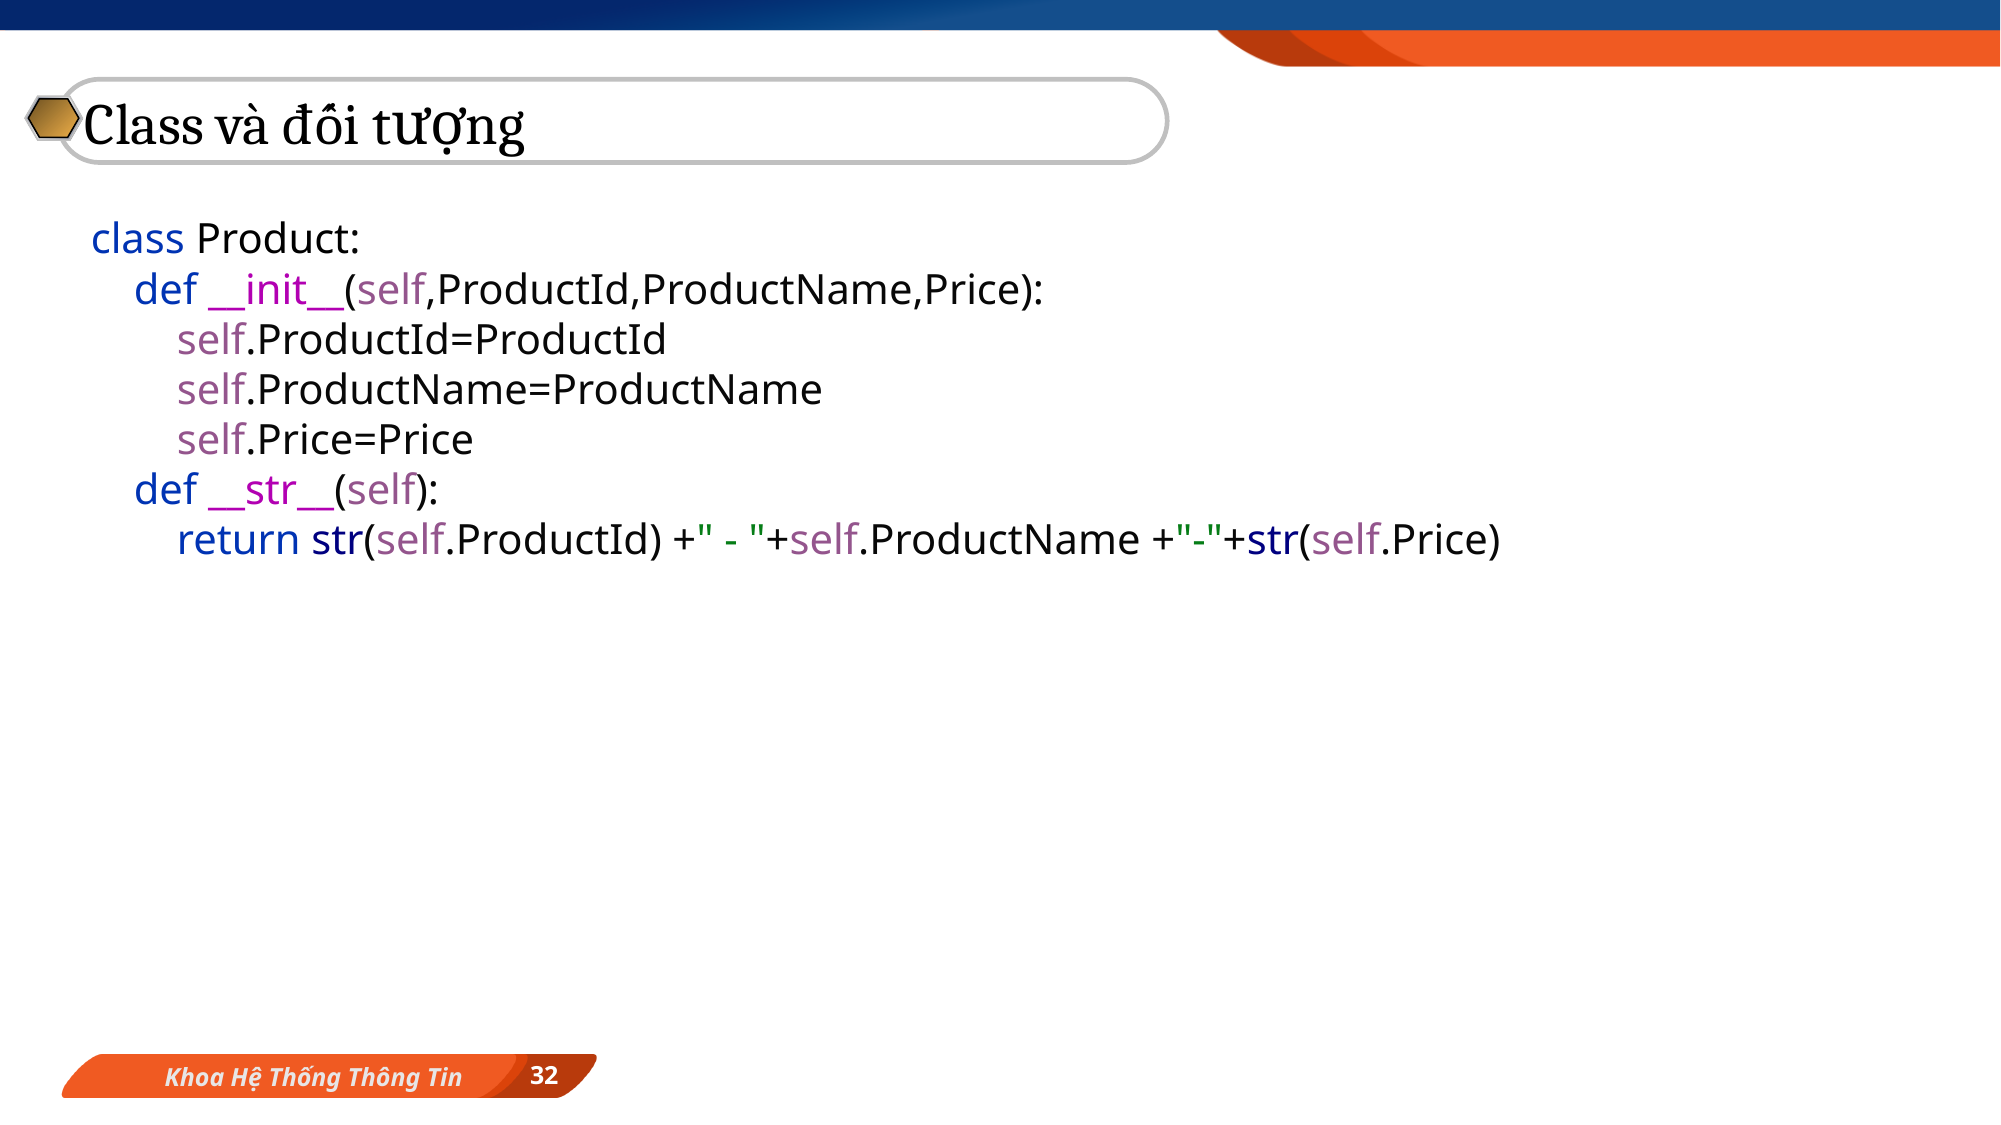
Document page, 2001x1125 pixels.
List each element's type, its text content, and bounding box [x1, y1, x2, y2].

picture [0, 0, 2001, 71]
footer Khoa Hệ Thống Thông Tin [119, 1054, 508, 1098]
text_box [24, 78, 1168, 163]
text_box class Product: def __init__(self,ProductId,ProductName,Price): self.ProductId=ProductId self.ProductName=ProductName self.Price=Price def __str__(self): return str(self.ProductId) +" - "+self.ProductName +"-"+str(self.Price) [76, 204, 1515, 570]
slide_number 32 [508, 1046, 574, 1106]
picture [34, 1017, 624, 1125]
